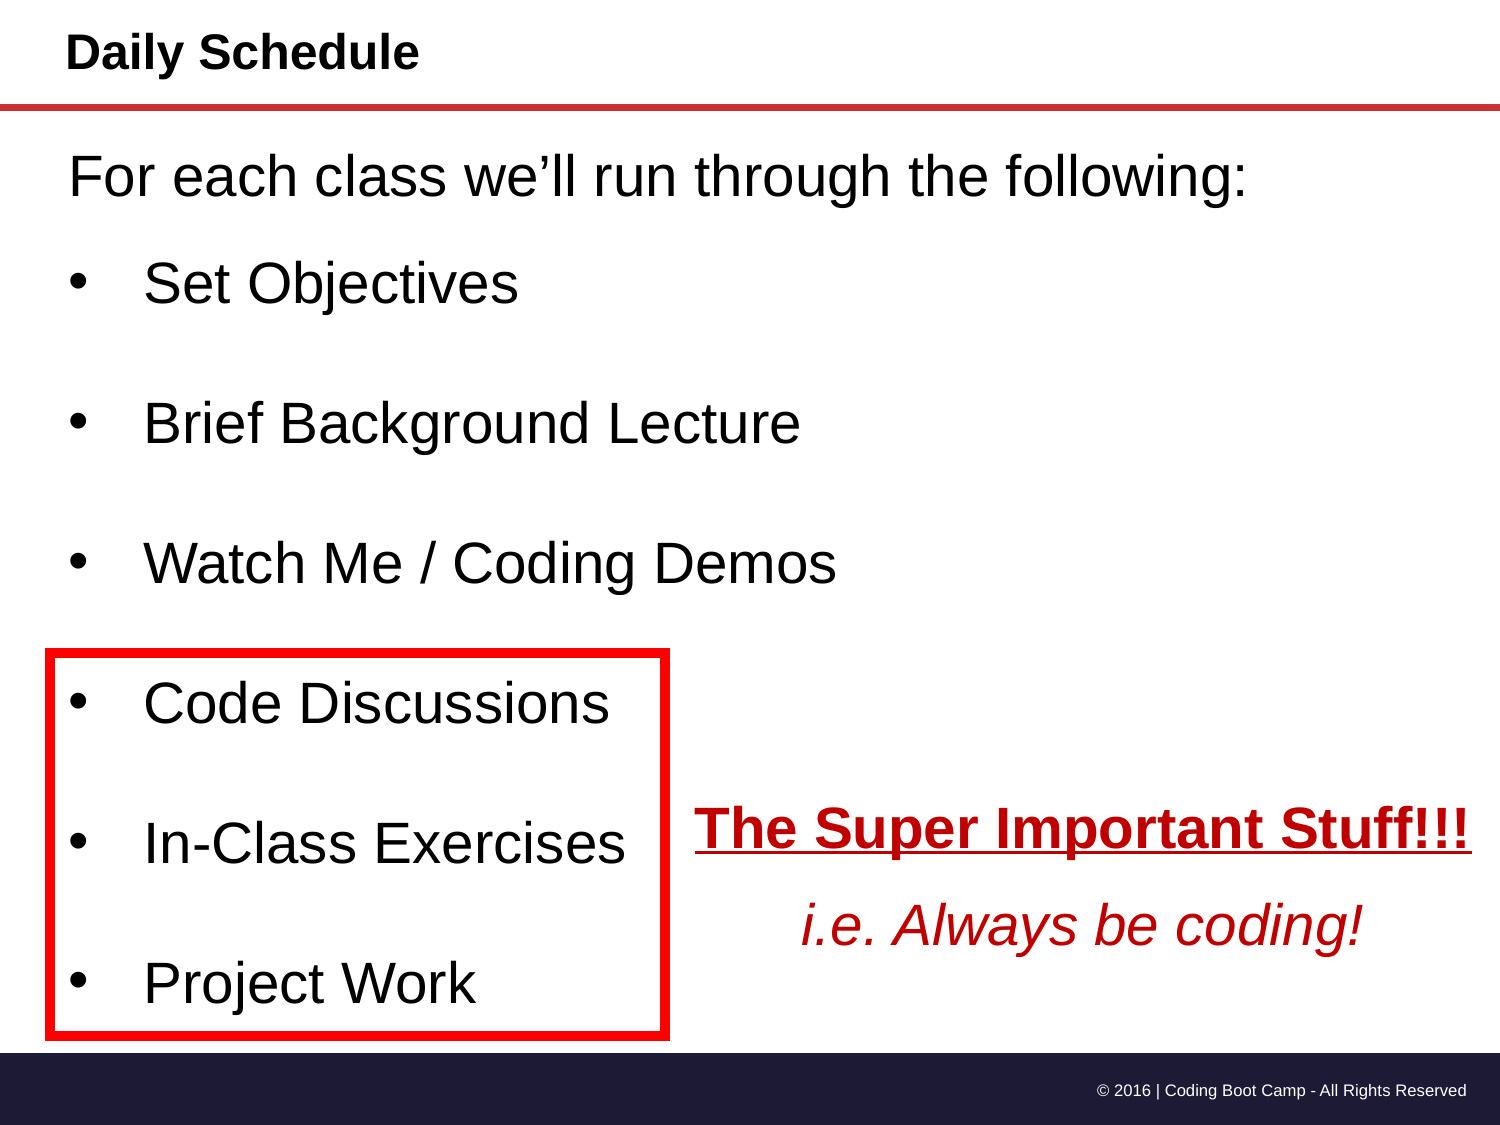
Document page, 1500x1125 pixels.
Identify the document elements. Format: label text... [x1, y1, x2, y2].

title Daily Schedule [50, 0, 948, 108]
text_box [49, 652, 666, 1037]
text_box i.e. Always be coding! [786, 880, 1380, 965]
text_box For each class we’ll run through the following: Set Objectives Brief Background Lecture Watch Me / Coding Demos Code Discussions In-Class Exercises Project Work [16, 122, 1484, 680]
text_box The Super Important Stuff!!! [679, 782, 1487, 868]
